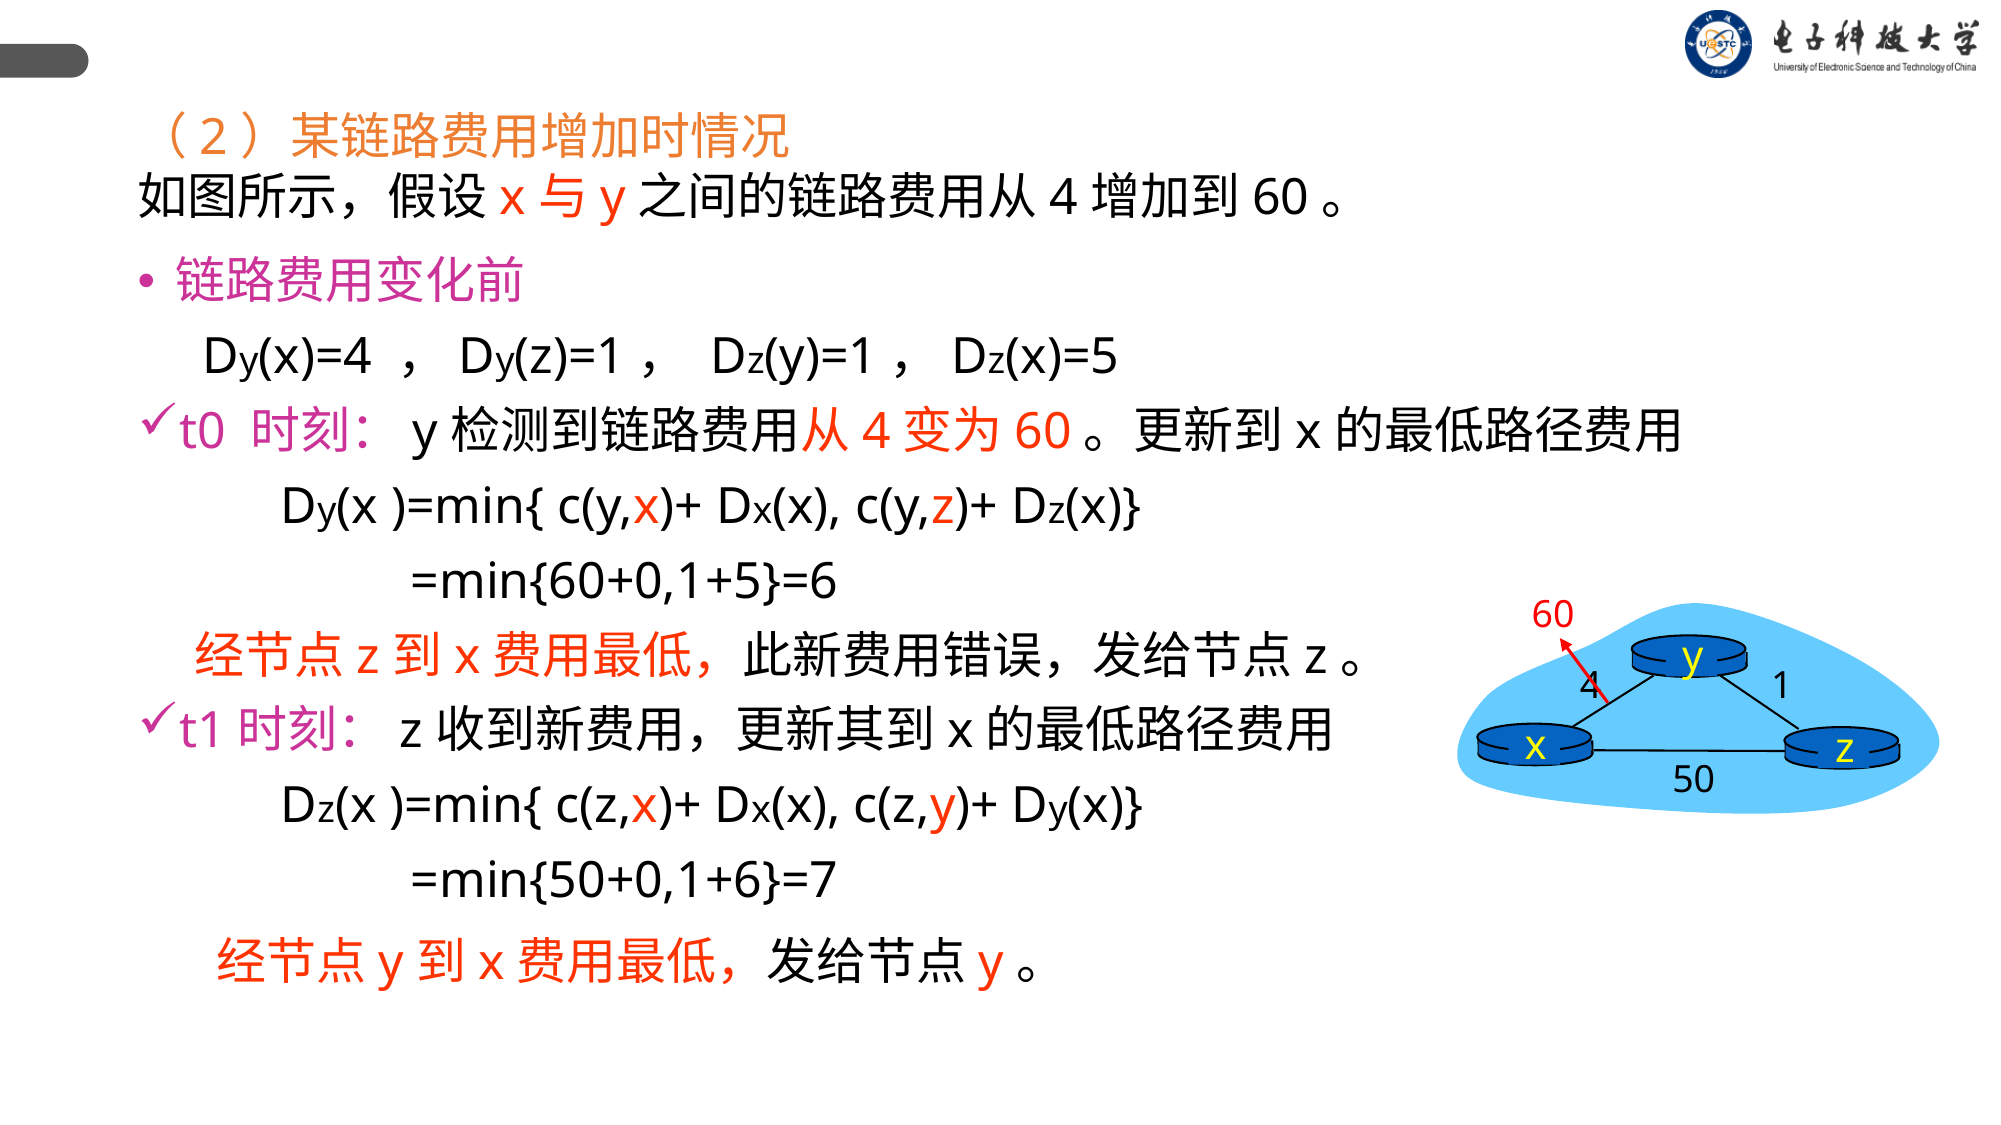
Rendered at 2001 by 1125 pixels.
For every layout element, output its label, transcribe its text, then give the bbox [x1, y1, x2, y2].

text_box （2）某链路费用增加时情况 如图所示，假设x与y之间的链路费用从4增加到60。 [123, 96, 1753, 232]
picture [1685, 10, 1979, 78]
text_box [1442, 582, 1943, 818]
list 链路费用变化前 Dy(x)=4 ，Dy(z)=1， Dz(y)=1，Dz(x)=5 t0 时刻：y检测到链路费用从4变为60。更新到x的最低路径费用 Dy(x )=min{ c(y,x)+ Dx(x), c(y,z)+ Dz(x)} =min{60+0,1+5}=6 经节点z到x费用最低，此新费用错误，发给节点z。 t1时刻：z收到新费用，更新其到x的最低路径费用 Dz(x )=min{ c(z,x)+ Dx(x), c(z,y)+ Dy(x)} =min{50+0,1+6}=7 经节点y到x费用最低，发给节点y。 [123, 248, 1857, 1080]
